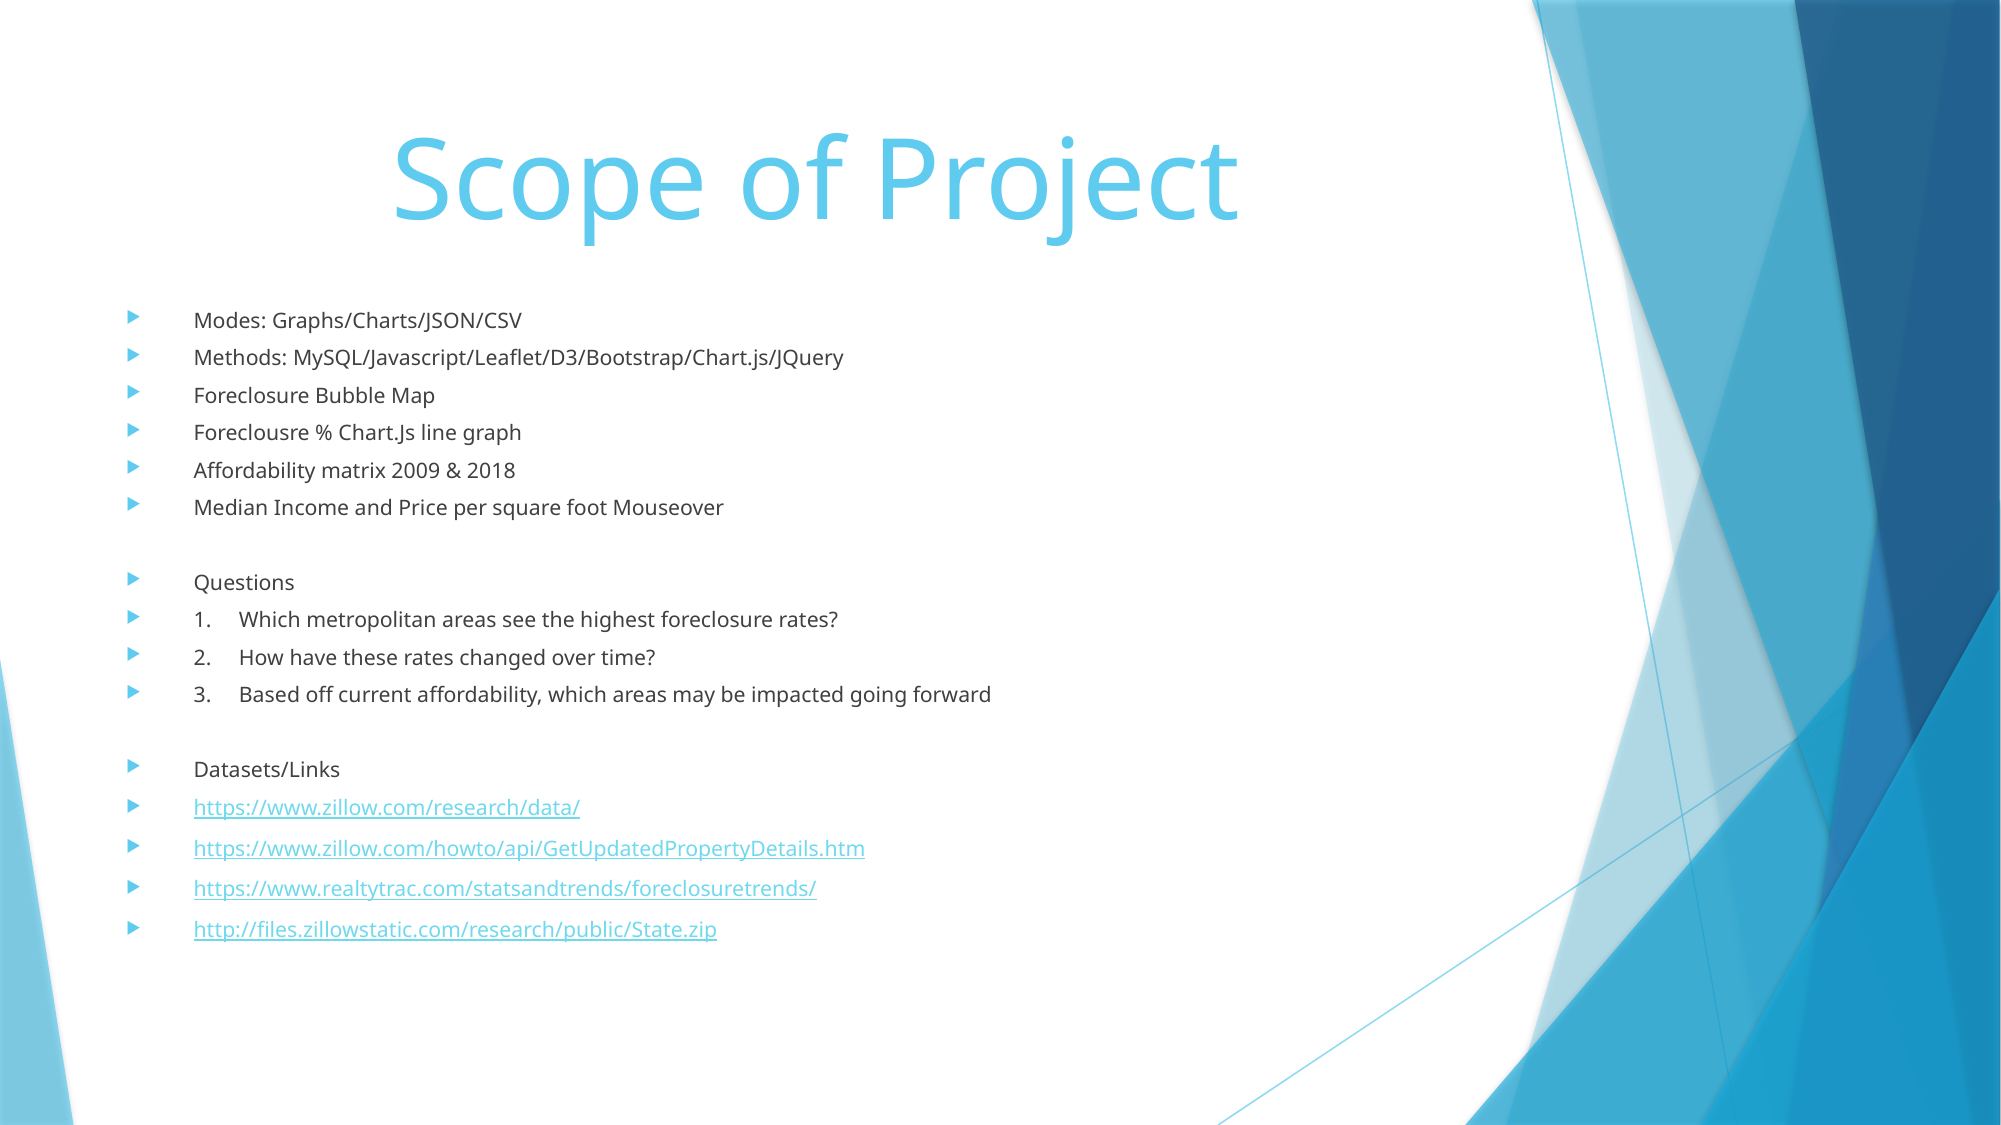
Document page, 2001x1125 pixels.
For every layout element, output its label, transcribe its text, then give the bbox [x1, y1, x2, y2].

title Scope of Project [111, 99, 1522, 262]
list Modes: Graphs/Charts/JSON/CSV Methods: MySQL/Javascript/Leaflet/D3/Bootstrap/Chart.js/JQuery Foreclosure Bubble Map Foreclousre % Chart.Js line graph Affordability matrix 2009 & 2018 Median Income and Price per square foot Mouseover Questions 1. Which metropolitan areas see the highest foreclosure rates? 2. How have these rates changed over time? 3. Based off current affordability, which areas may be impacted going forward Datasets/Links https://www.zillow.com/research/data/ https://www.zillow.com/howto/api/GetUpdatedPropertyDetails.htm https://www.realtytrac.com/statsandtrends/foreclosuretrends/ http://files.zillowstatic.com/research/public/State.zip [111, 262, 1522, 1020]
